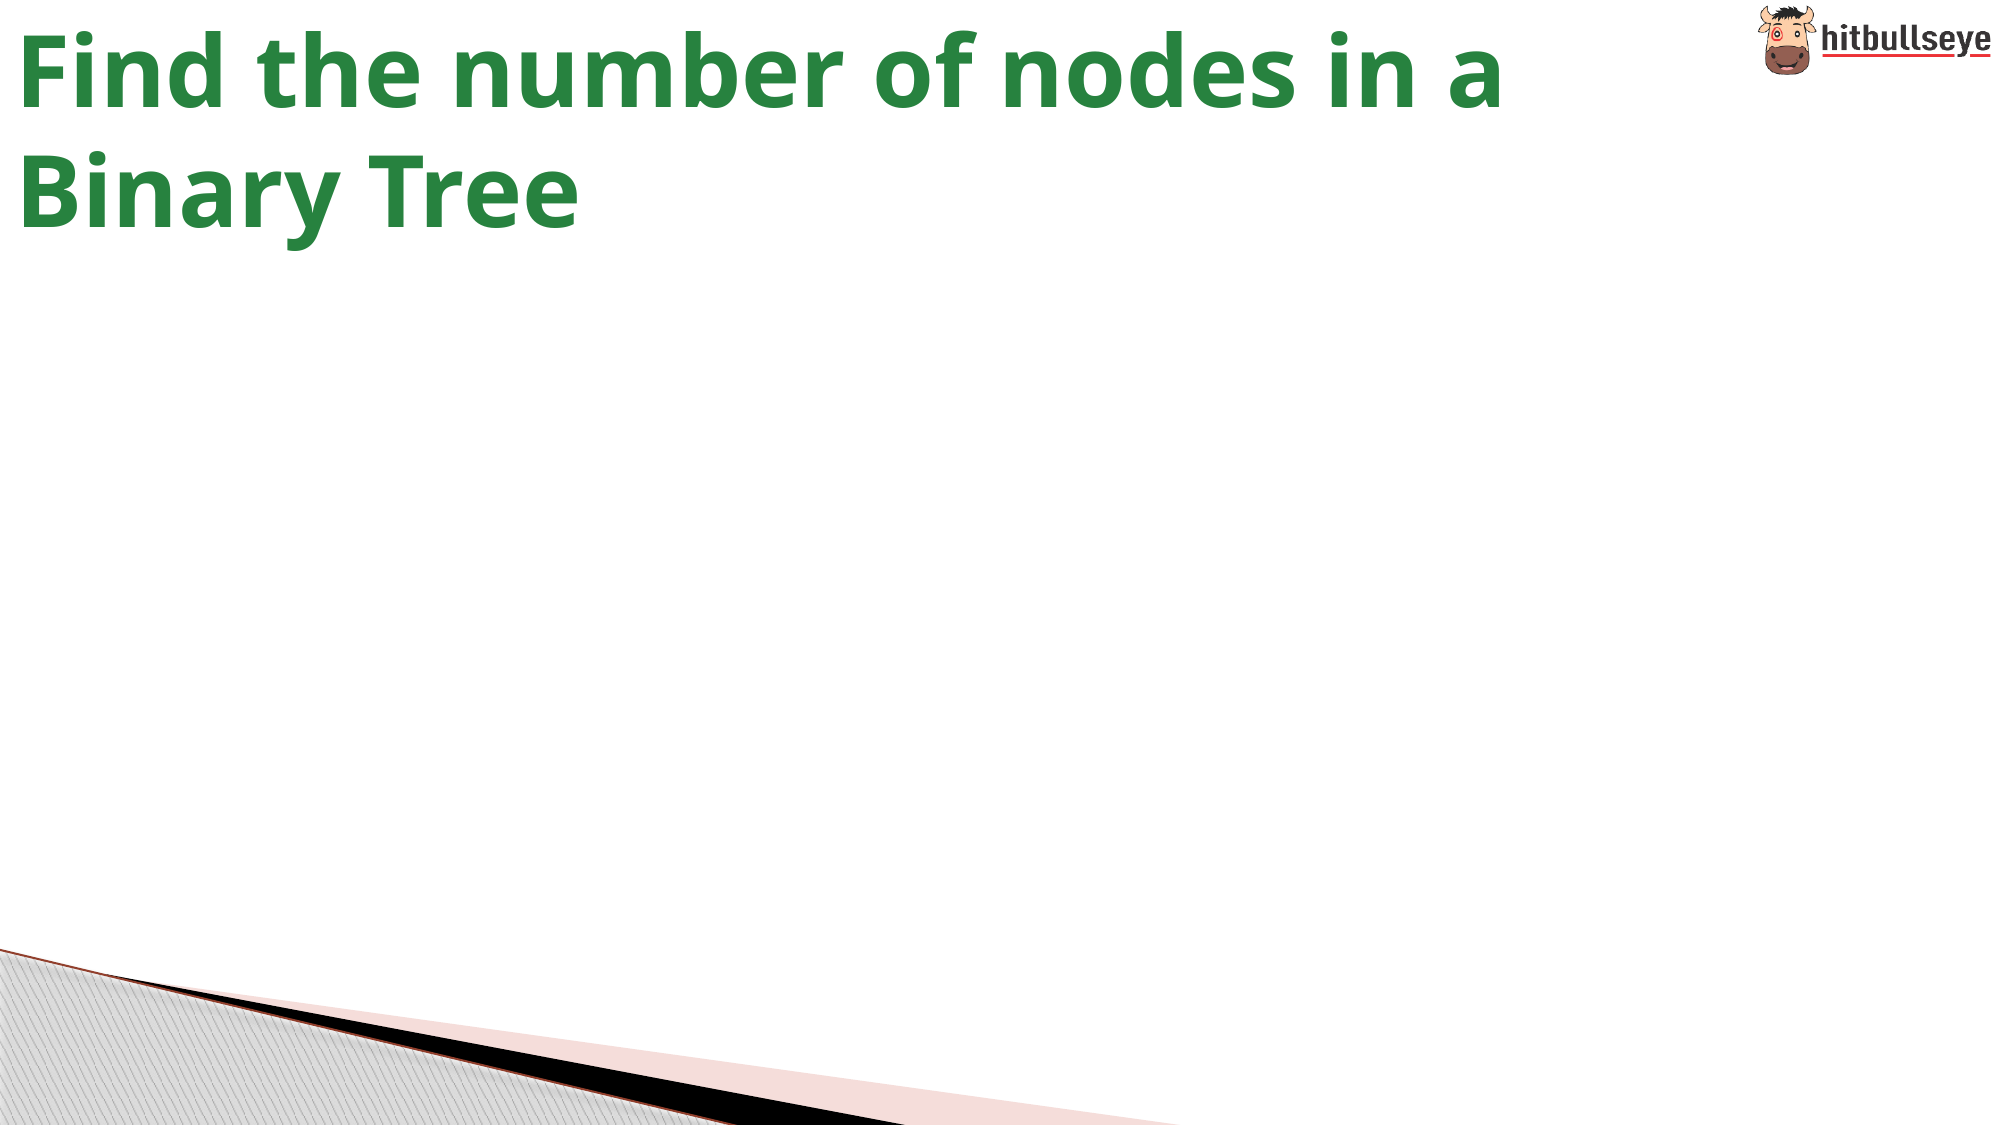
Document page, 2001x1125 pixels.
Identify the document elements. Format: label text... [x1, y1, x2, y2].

picture [1800, 0, 2000, 81]
title Find the number of nodes in a Binary Tree [0, 0, 1800, 137]
